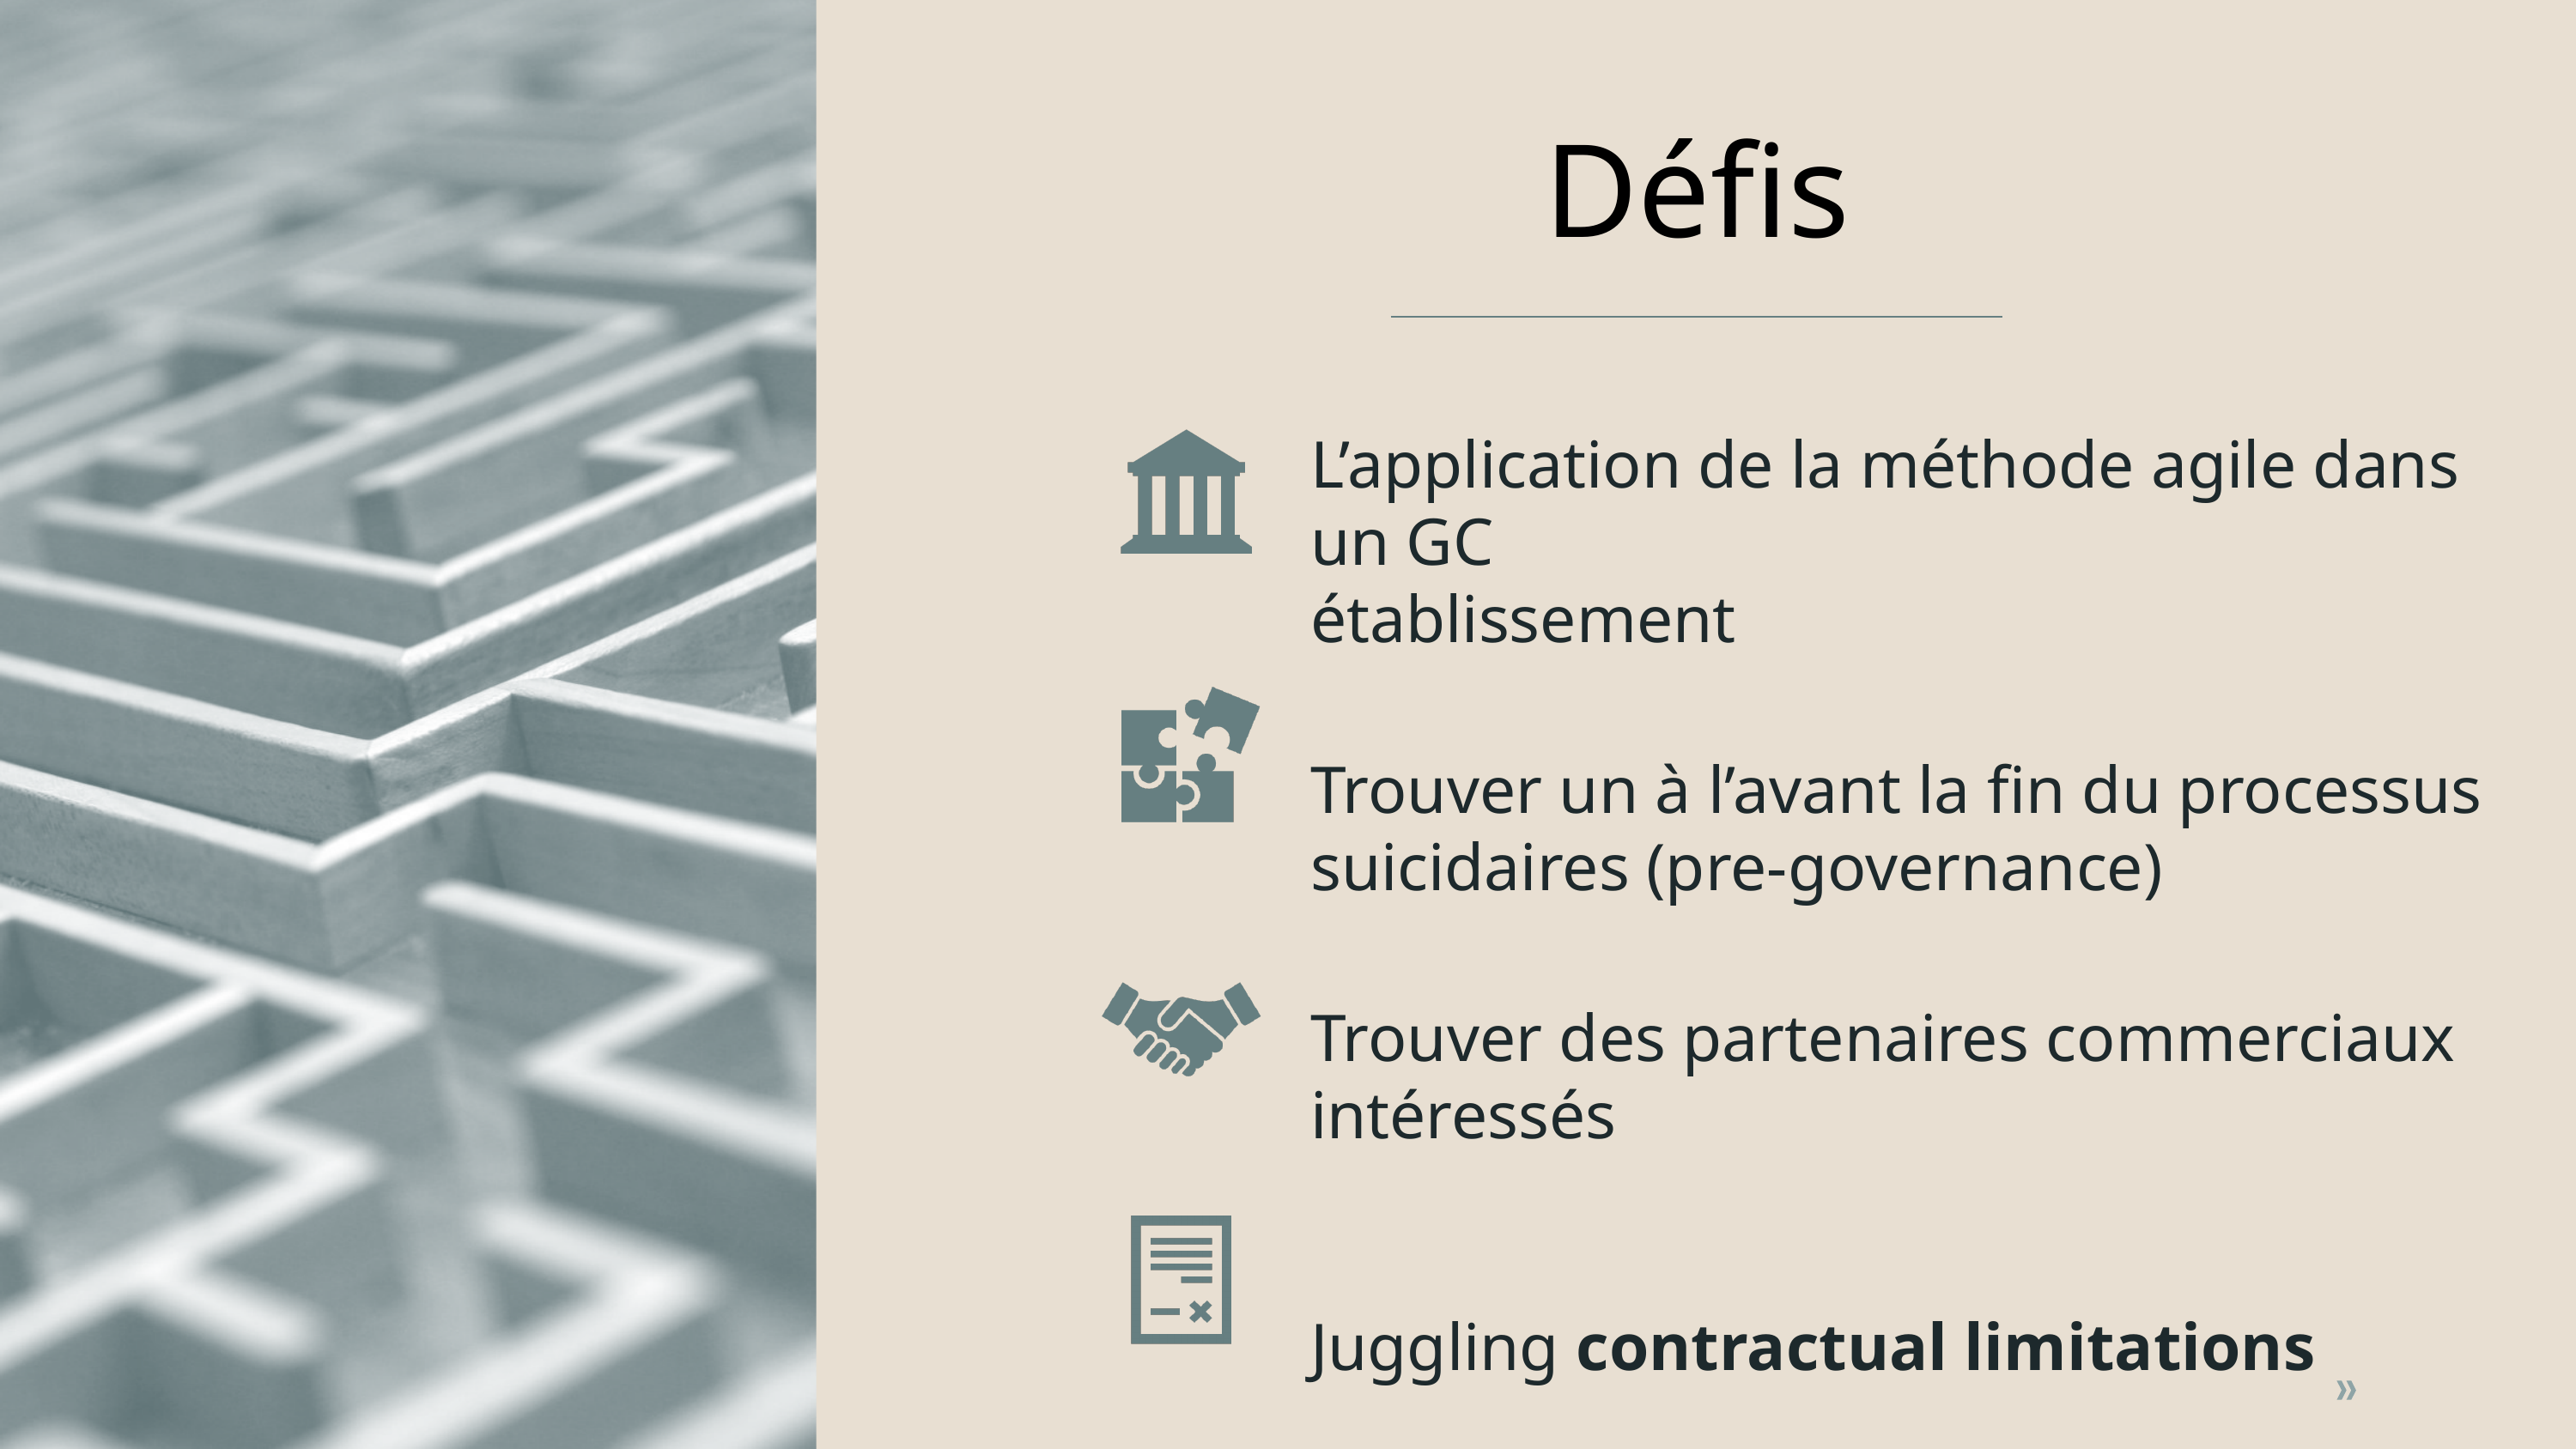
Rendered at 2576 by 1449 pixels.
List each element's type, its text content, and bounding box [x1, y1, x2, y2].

picture [1096, 661, 1285, 850]
picture [0, 0, 817, 1449]
picture [1103, 409, 1270, 575]
title Défis [1049, 108, 2345, 296]
subtitle L’application de la méthode agile dans un GC établissement Trouver un à l’avant la fin du processus suicidaires (pre-governance) Trouver des partenaires commerciaux intéressés Juggling contractual limitations [1310, 423, 2537, 1449]
picture [1103, 1203, 1259, 1356]
picture [1093, 943, 1269, 1116]
